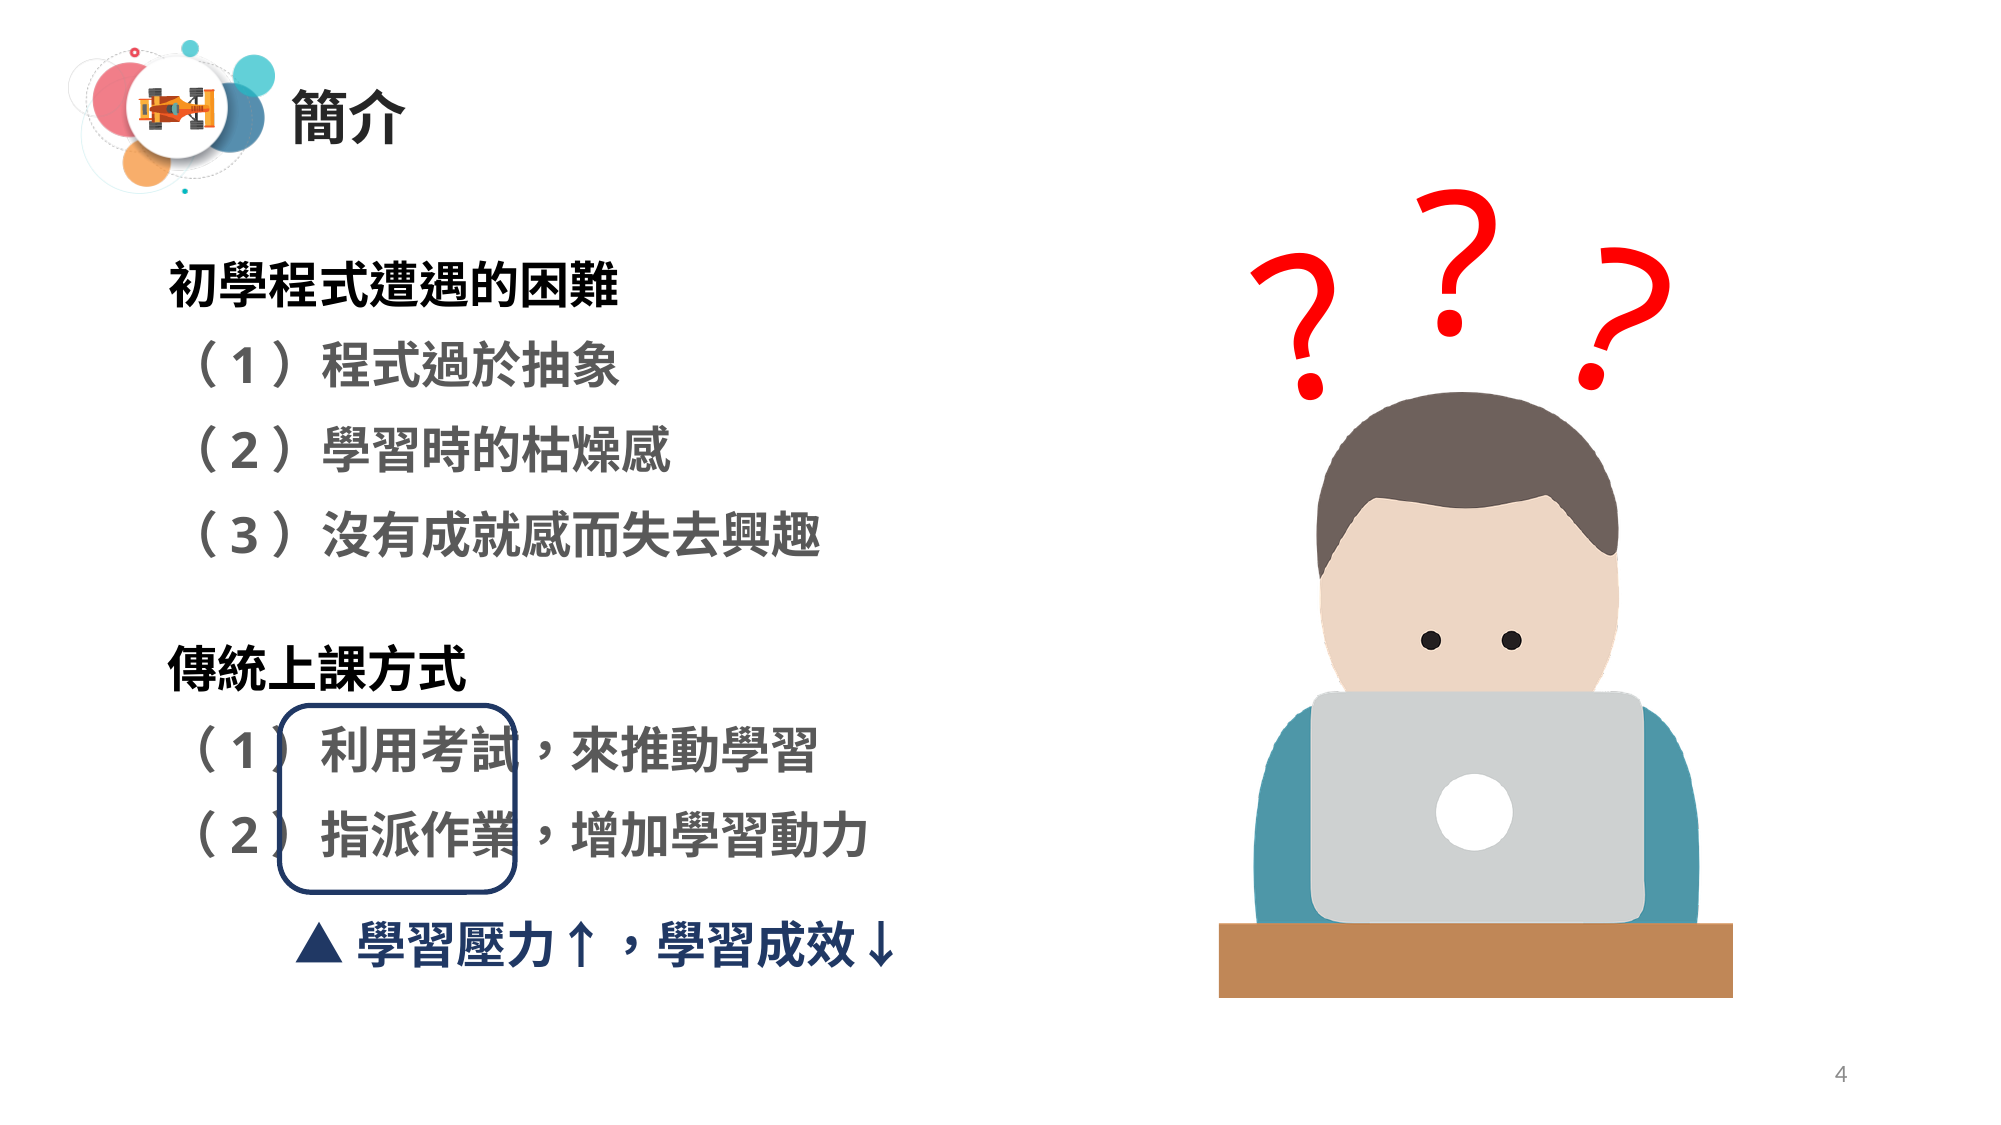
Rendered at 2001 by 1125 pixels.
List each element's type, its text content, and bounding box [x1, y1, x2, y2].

text_box （1）程式過於抽象 （2）學習時的枯燥感 （3）沒有成就感而失去興趣 [154, 326, 1141, 572]
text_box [1218, 126, 1733, 999]
text_box ▲學習壓力↑，學習成效↓ [279, 906, 1266, 1007]
picture [68, 40, 275, 194]
text_box 初學程式遭遇的困難 [154, 245, 878, 321]
text_box 簡介 [275, 73, 422, 159]
slide_number 4 [1412, 1042, 1863, 1103]
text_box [153, 630, 1140, 898]
